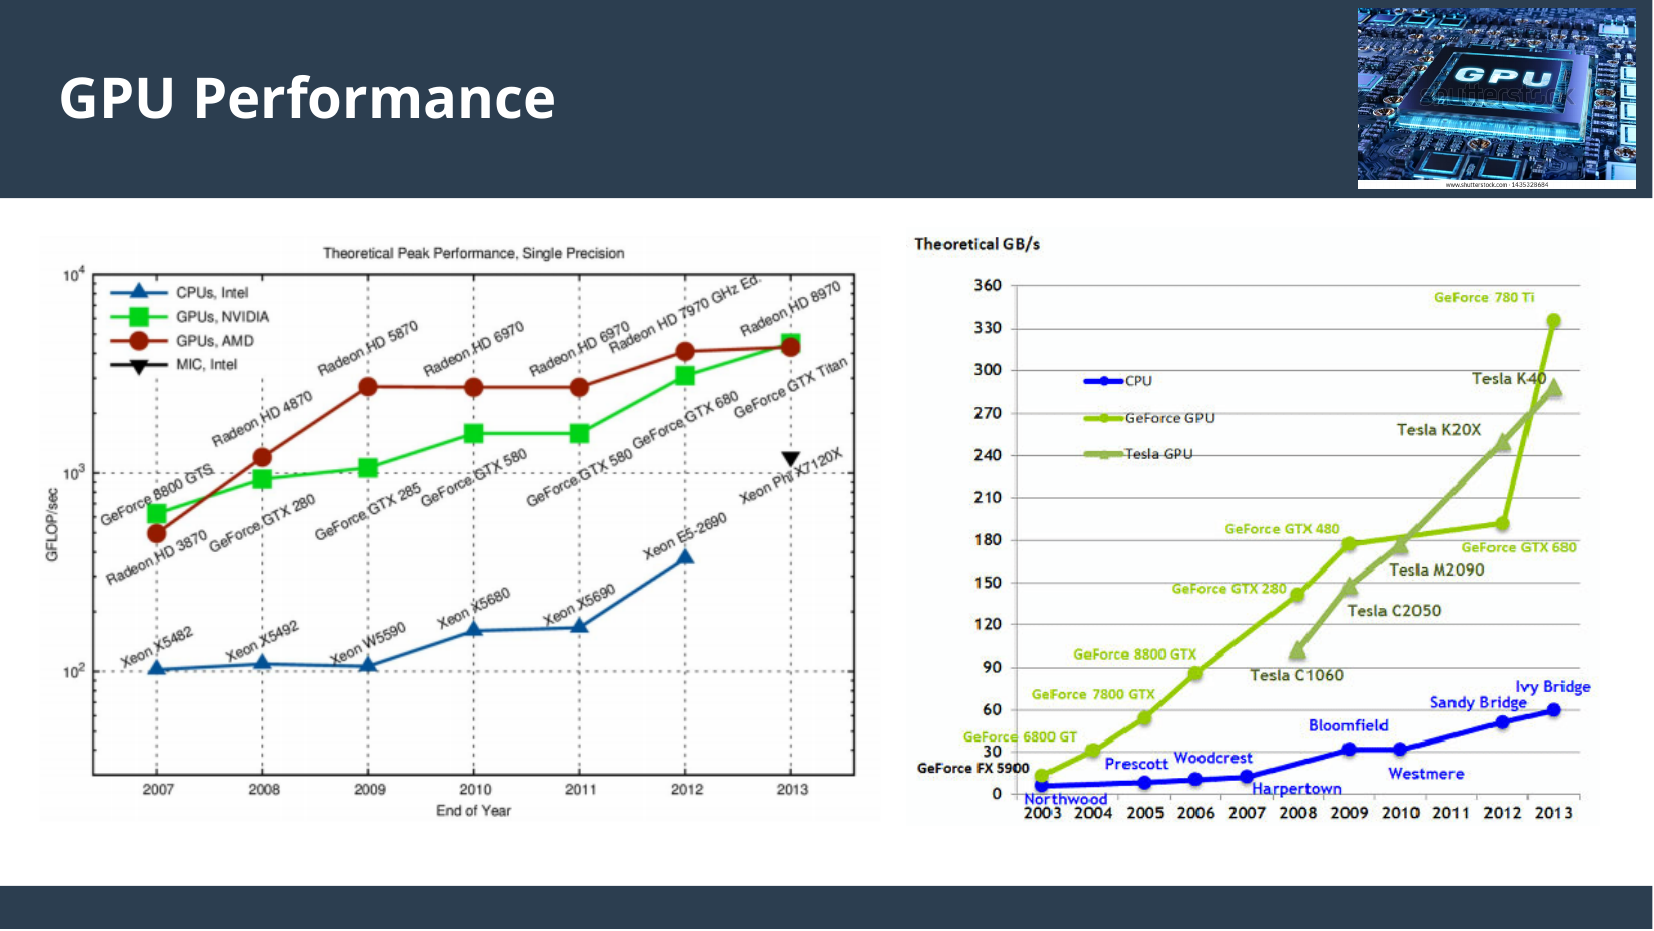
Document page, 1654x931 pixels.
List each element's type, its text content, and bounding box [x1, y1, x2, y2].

picture [1357, 8, 1636, 189]
picture [25, 235, 886, 826]
text_box GPU Performance [59, 37, 1352, 154]
picture [905, 227, 1600, 827]
